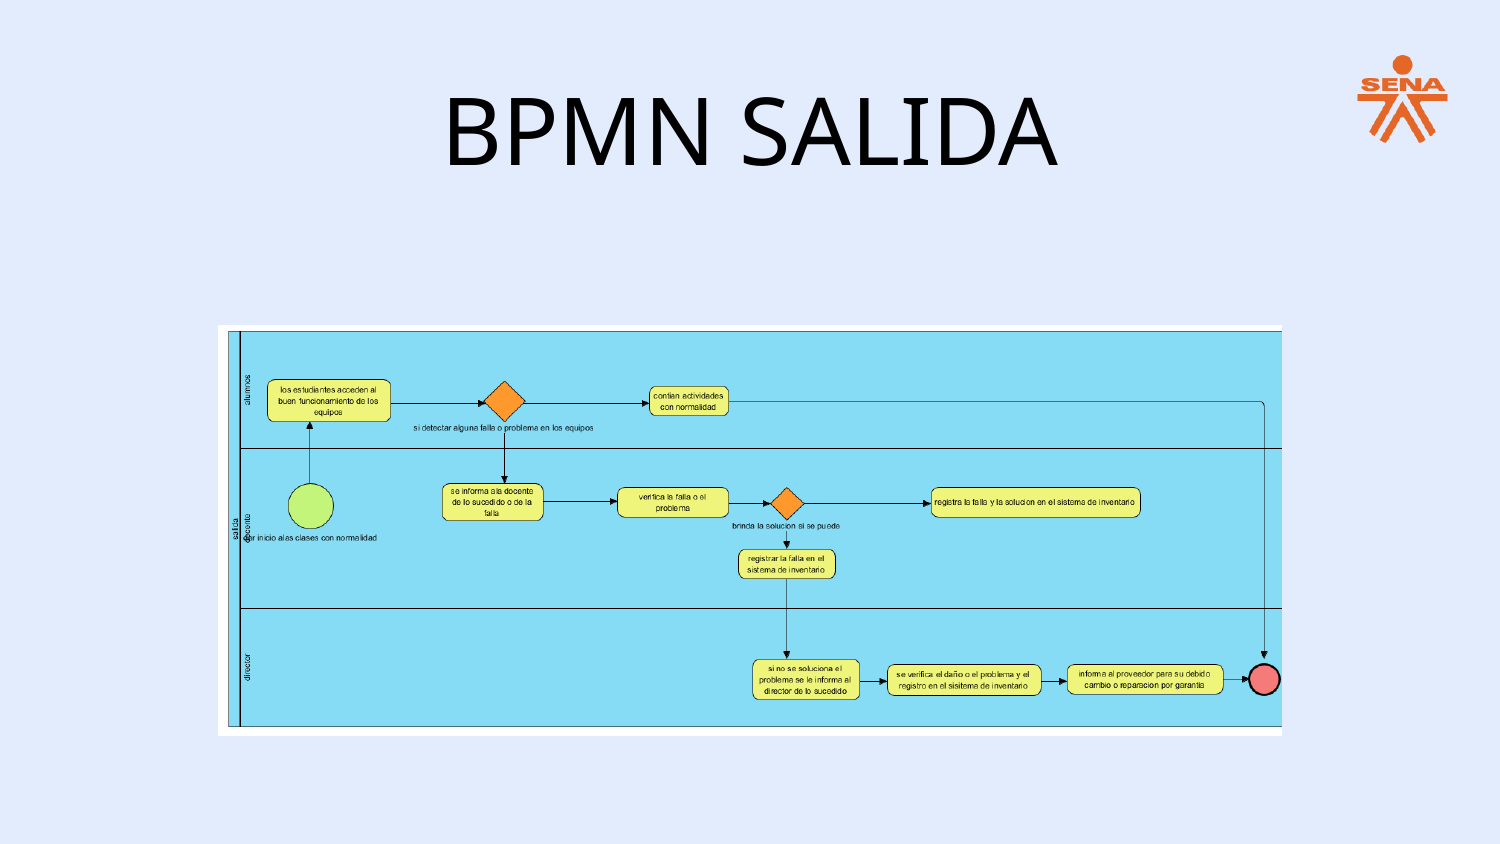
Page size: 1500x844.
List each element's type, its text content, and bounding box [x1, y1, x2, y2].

text_box BPMN salida [218, 66, 1282, 190]
picture [0, 0, 1500, 844]
